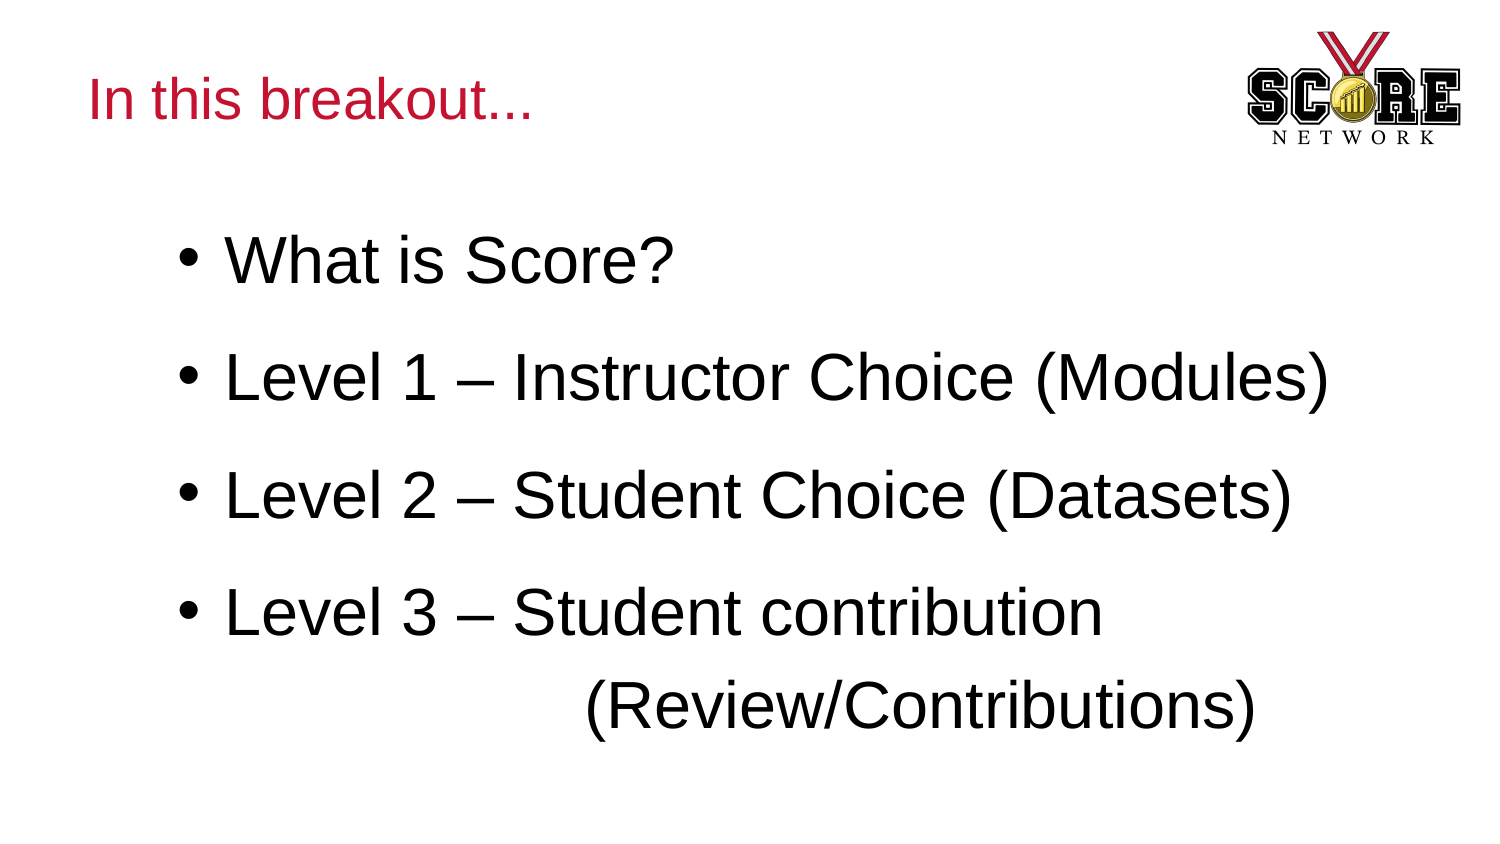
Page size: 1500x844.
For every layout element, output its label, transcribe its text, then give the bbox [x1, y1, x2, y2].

picture [1162, 0, 1500, 229]
title In this breakout... [86, 61, 1054, 132]
text_box What is Score? Level 1 – Instructor Choice (Modules) Level 2 – Student Choice (Datasets) Level 3 – Student contribution (Review/Contributions) [162, 209, 1425, 749]
